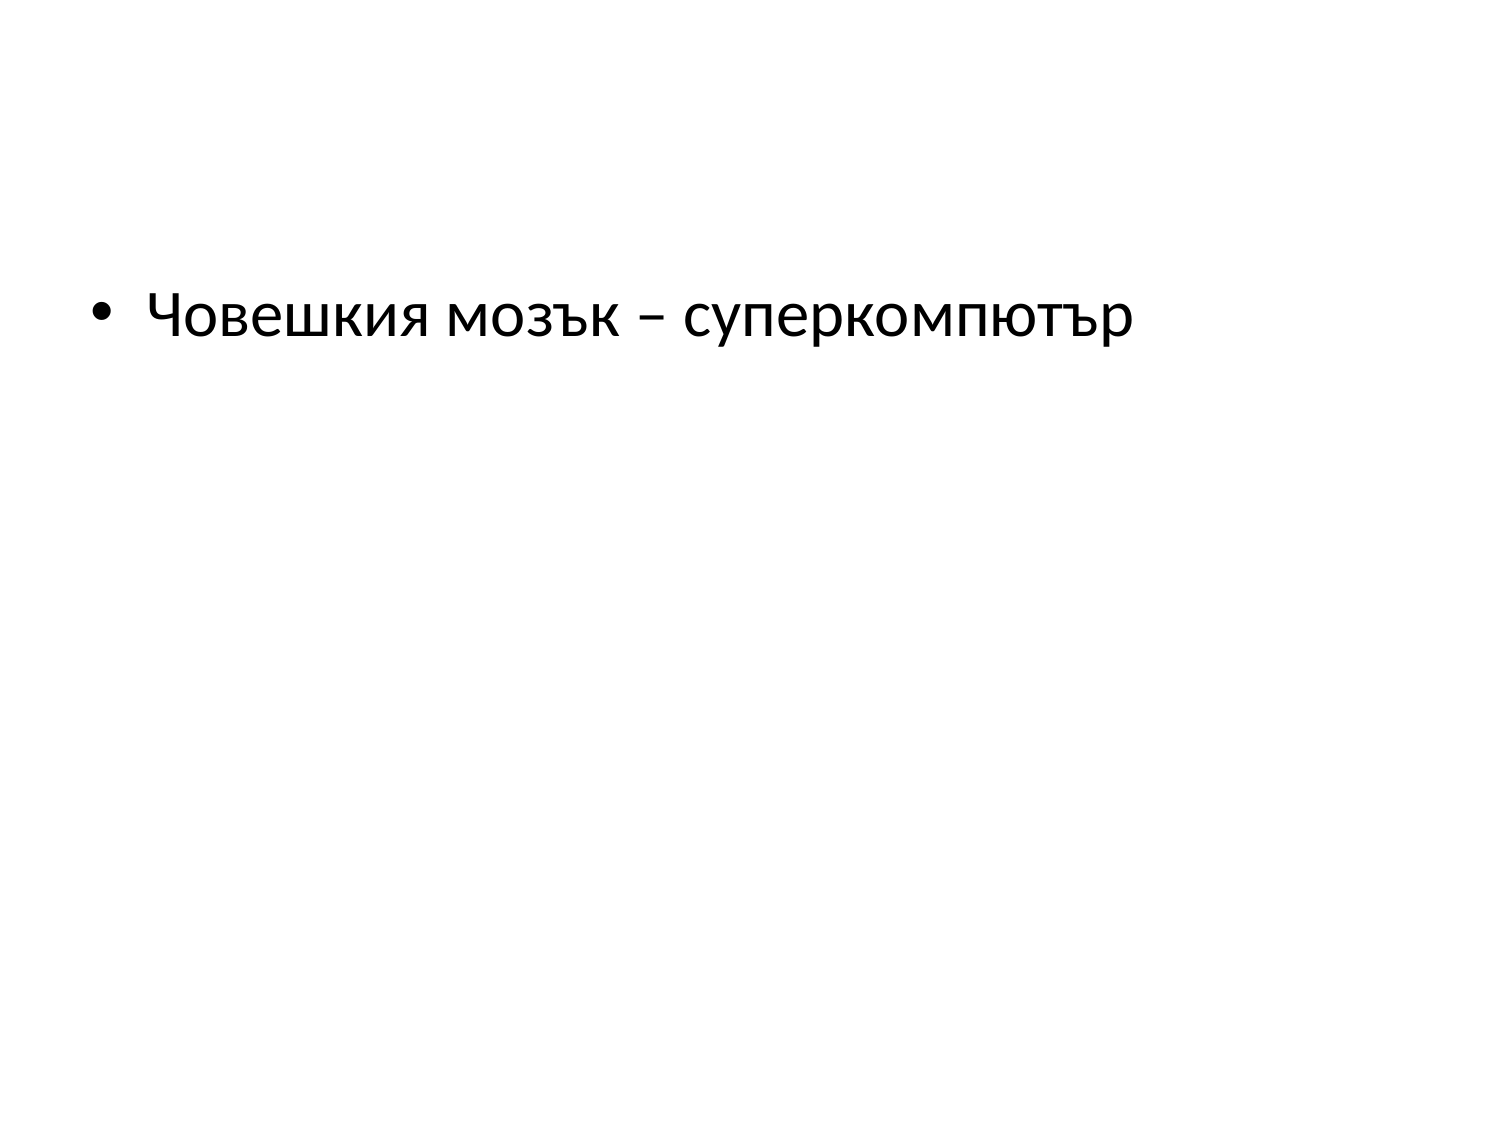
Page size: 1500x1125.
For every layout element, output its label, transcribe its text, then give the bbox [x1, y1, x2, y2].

list Човешкия мозък – суперкомпютър [75, 262, 1425, 1005]
